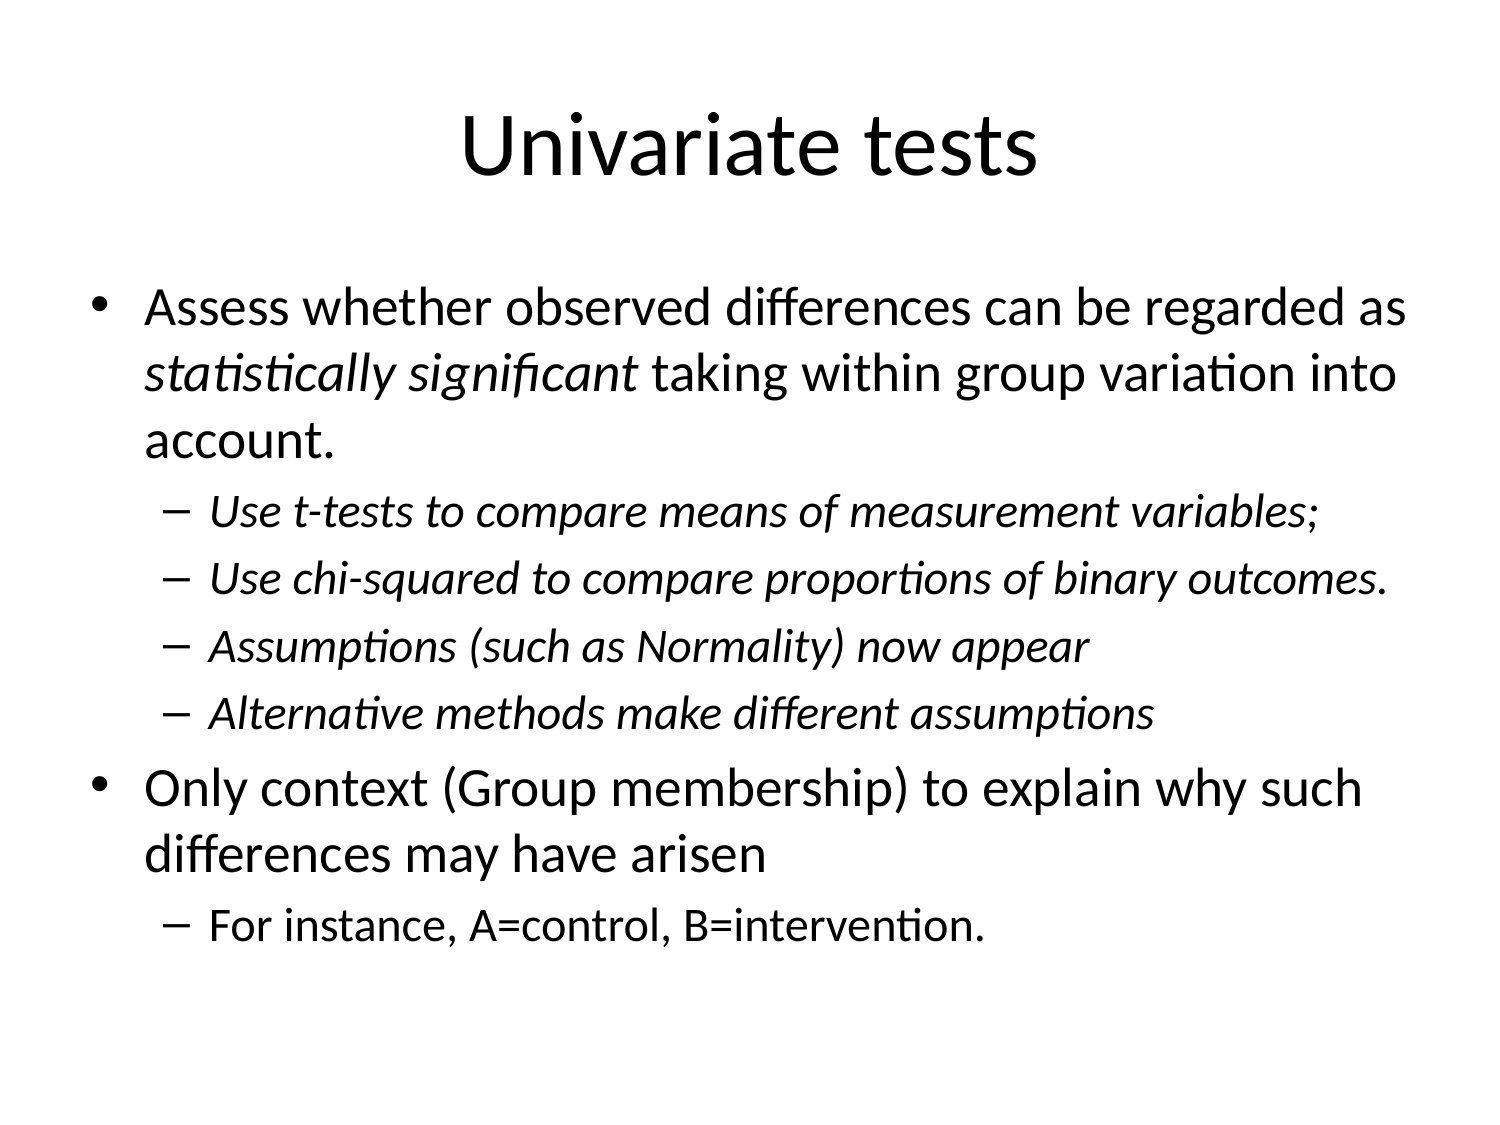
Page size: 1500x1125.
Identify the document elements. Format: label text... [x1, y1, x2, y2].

title Univariate tests [75, 45, 1425, 233]
list Assess whether observed differences can be regarded as statistically significant taking within group variation into account. Use t-tests to compare means of measurement variables; Use chi-squared to compare proportions of binary outcomes. Assumptions (such as Normality) now appear Alternative methods make different assumptions Only context (Group membership) to explain why such differences may have arisen For instance, A=control, B=intervention. [75, 262, 1425, 1005]
